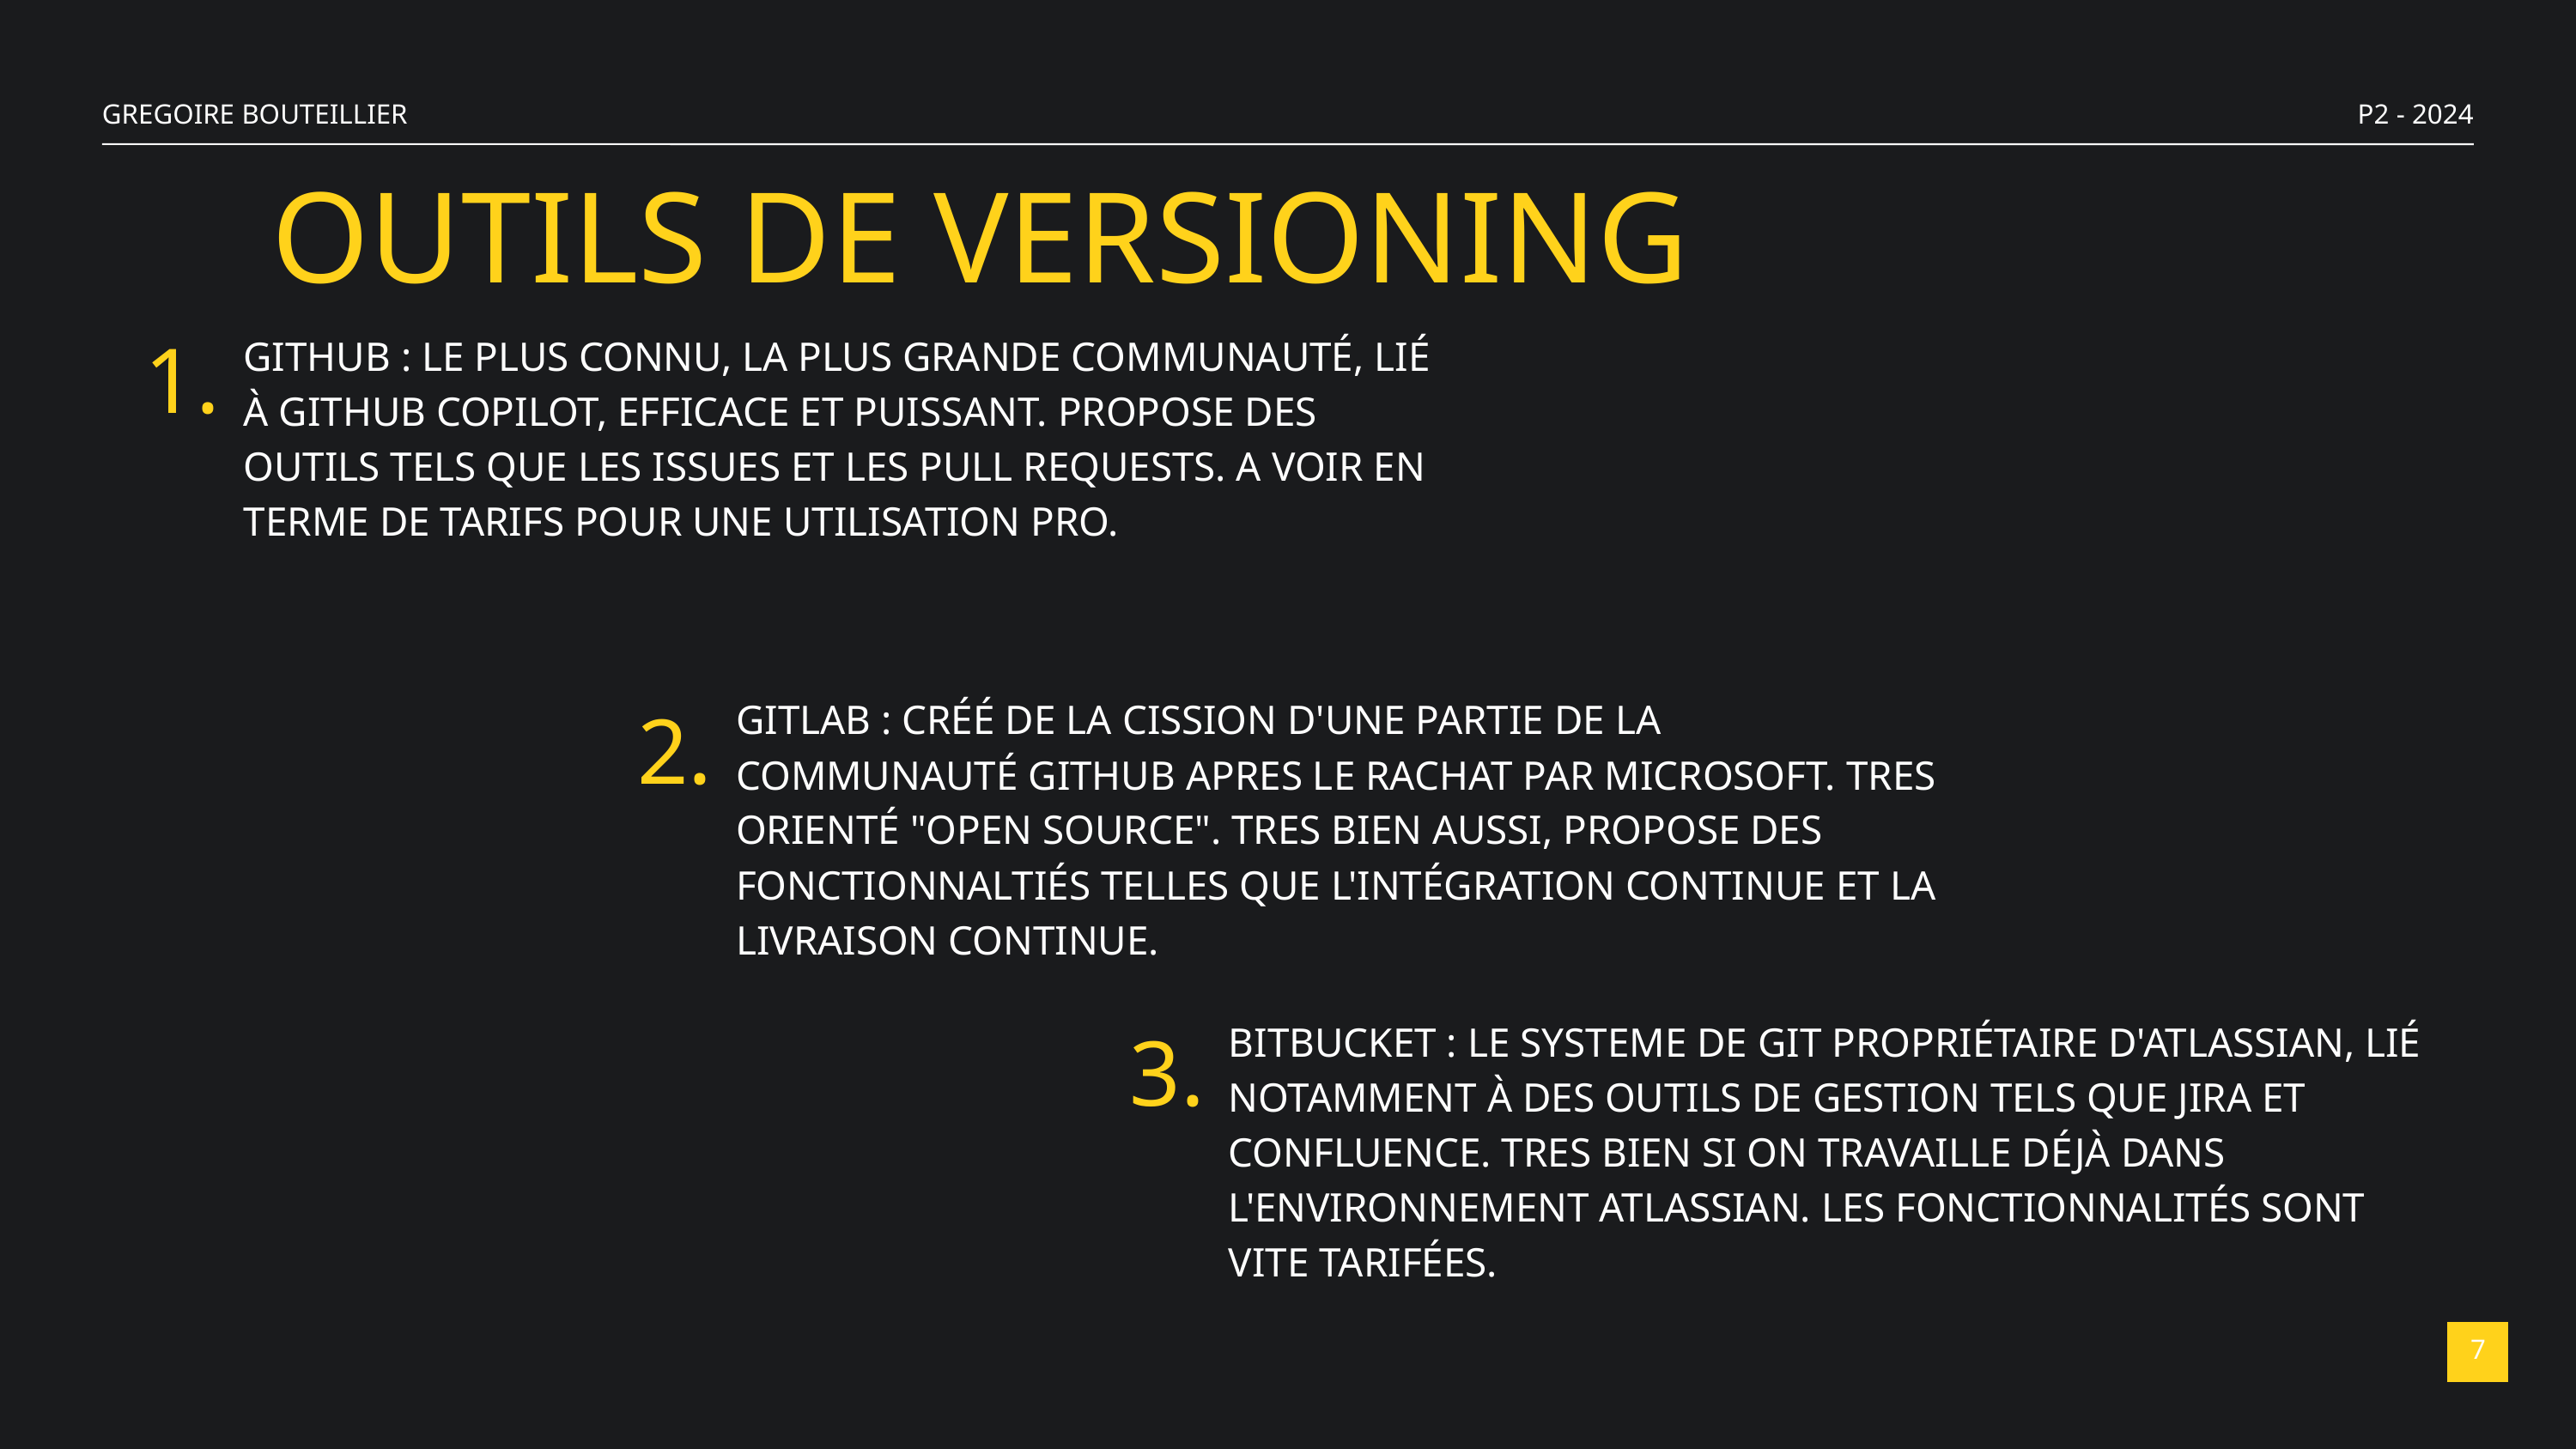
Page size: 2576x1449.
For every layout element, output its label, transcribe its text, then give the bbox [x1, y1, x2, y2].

text_box GITHUB : LE PLUS CONNU, LA PLUS GRANDE COMMUNAUTÉ, LIÉ À GITHUB COPILOT, EFFICACE ET PUISSANT. PROPOSE DES OUTILS TELS QUE LES ISSUES ET LES PULL REQUESTS. A VOIR EN TERME DE TARIFS POUR UNE UTILISATION PRO. [243, 324, 1446, 599]
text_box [101, 101, 2475, 145]
text_box OUTILS DE VERSIONING [101, 155, 1859, 308]
text_box 3. [1129, 998, 1226, 1125]
text_box 2. [637, 676, 733, 803]
text_box GITLAB : CRÉÉ DE LA CISSION D'UNE PARTIE DE LA COMMUNAUTÉ GITHUB APRES LE RACHAT PAR MICROSOFT. TRES ORIENTÉ "OPEN SOURCE". TRES BIEN AUSSI, PROPOSE DES FONCTIONNALTIÉS TELLES QUE L'INTÉGRATION CONTINUE ET LA LIVRAISON CONTINUE. [736, 687, 1939, 1018]
text_box 1. [144, 308, 240, 432]
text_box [2447, 1321, 2509, 1382]
text_box BITBUCKET : LE SYSTEME DE GIT PROPRIÉTAIRE D'ATLASSIAN, LIÉ NOTAMMENT À DES OUTILS DE GESTION TELS QUE JIRA ET CONFLUENCE. TRES BIEN SI ON TRAVAILLE DÉJÀ DANS L'ENVIRONNEMENT ATLASSIAN. LES FONCTIONNALITÉS SONT VITE TARIFÉES. [1228, 1009, 2432, 1340]
